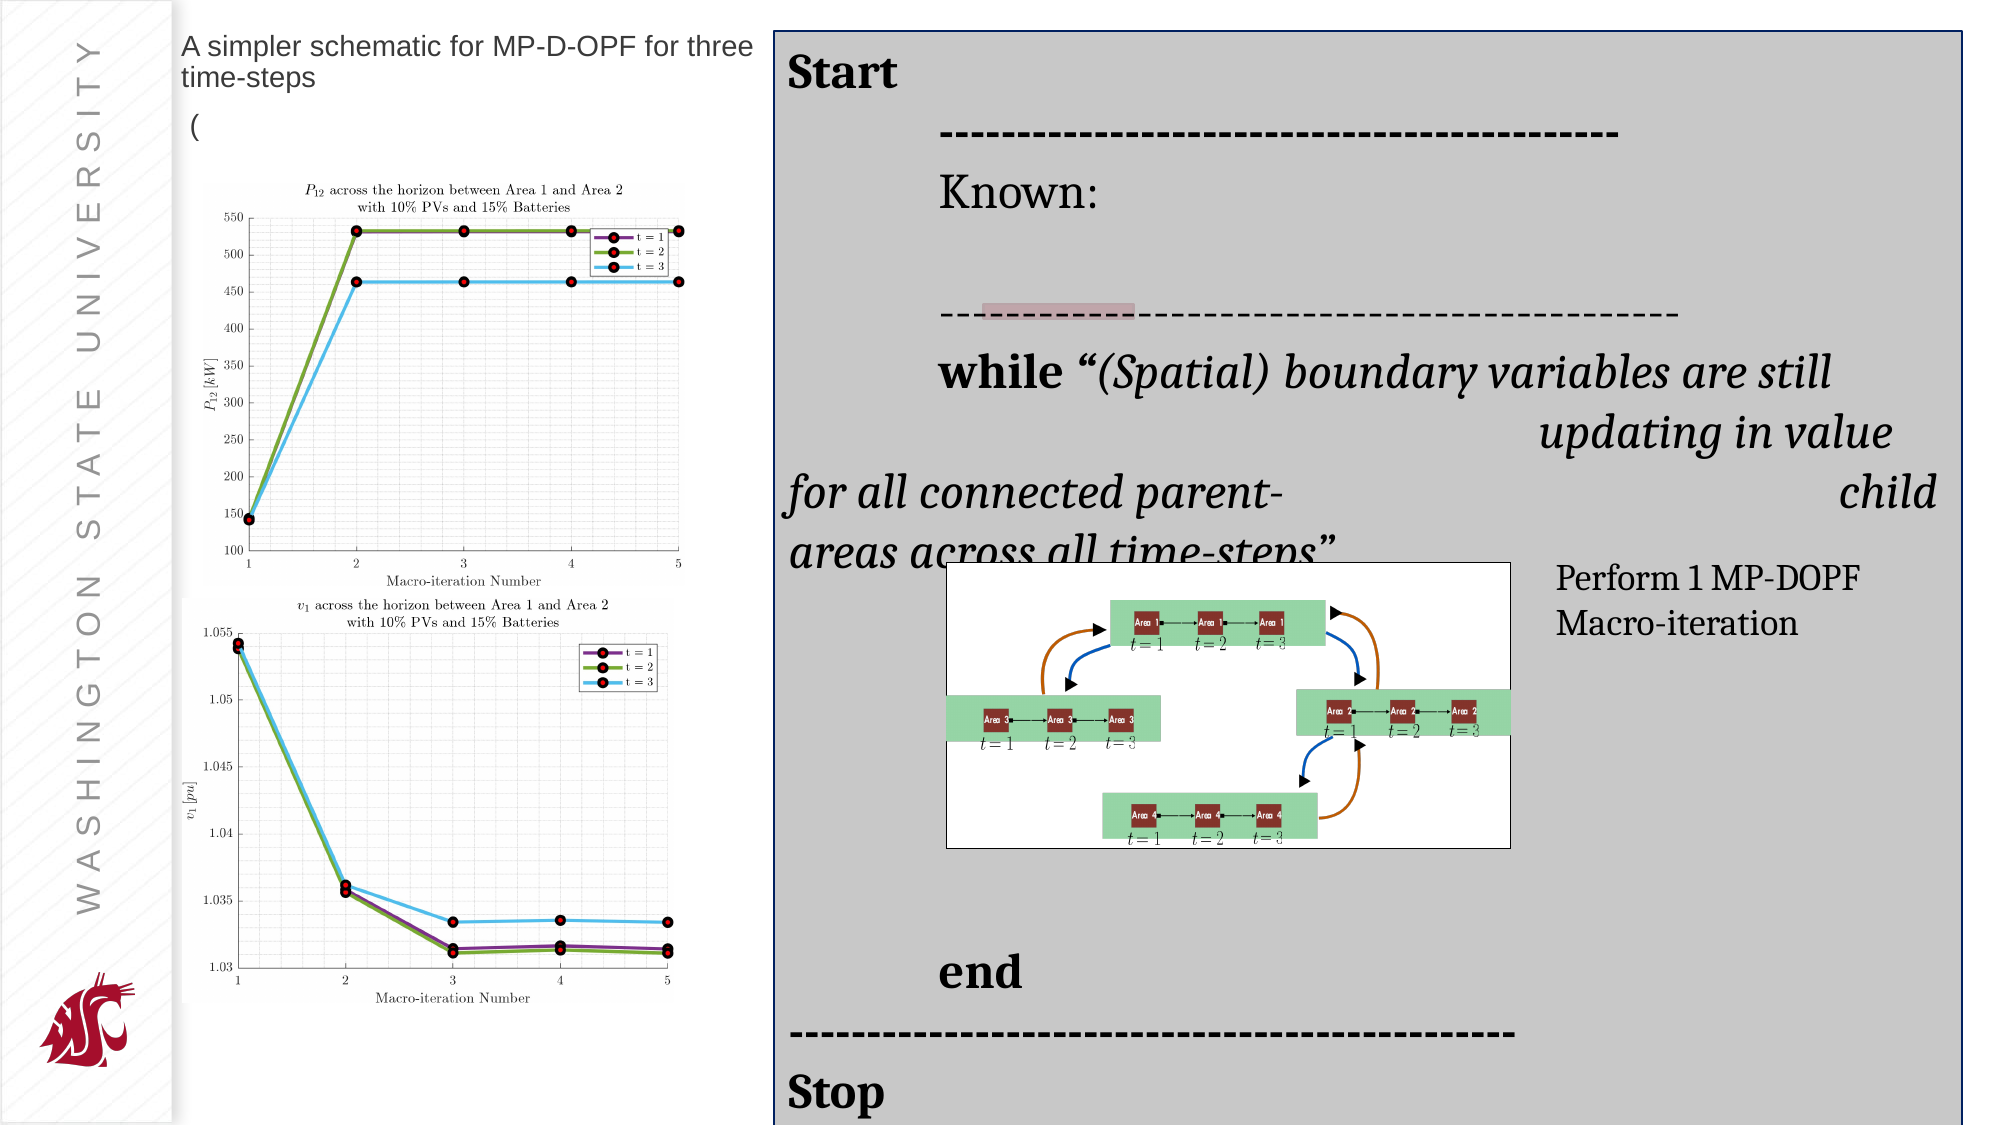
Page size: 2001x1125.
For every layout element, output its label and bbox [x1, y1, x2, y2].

picture [203, 182, 685, 587]
text_box [773, 31, 1962, 1094]
picture [181, 598, 674, 1003]
picture [0, 0, 172, 1125]
